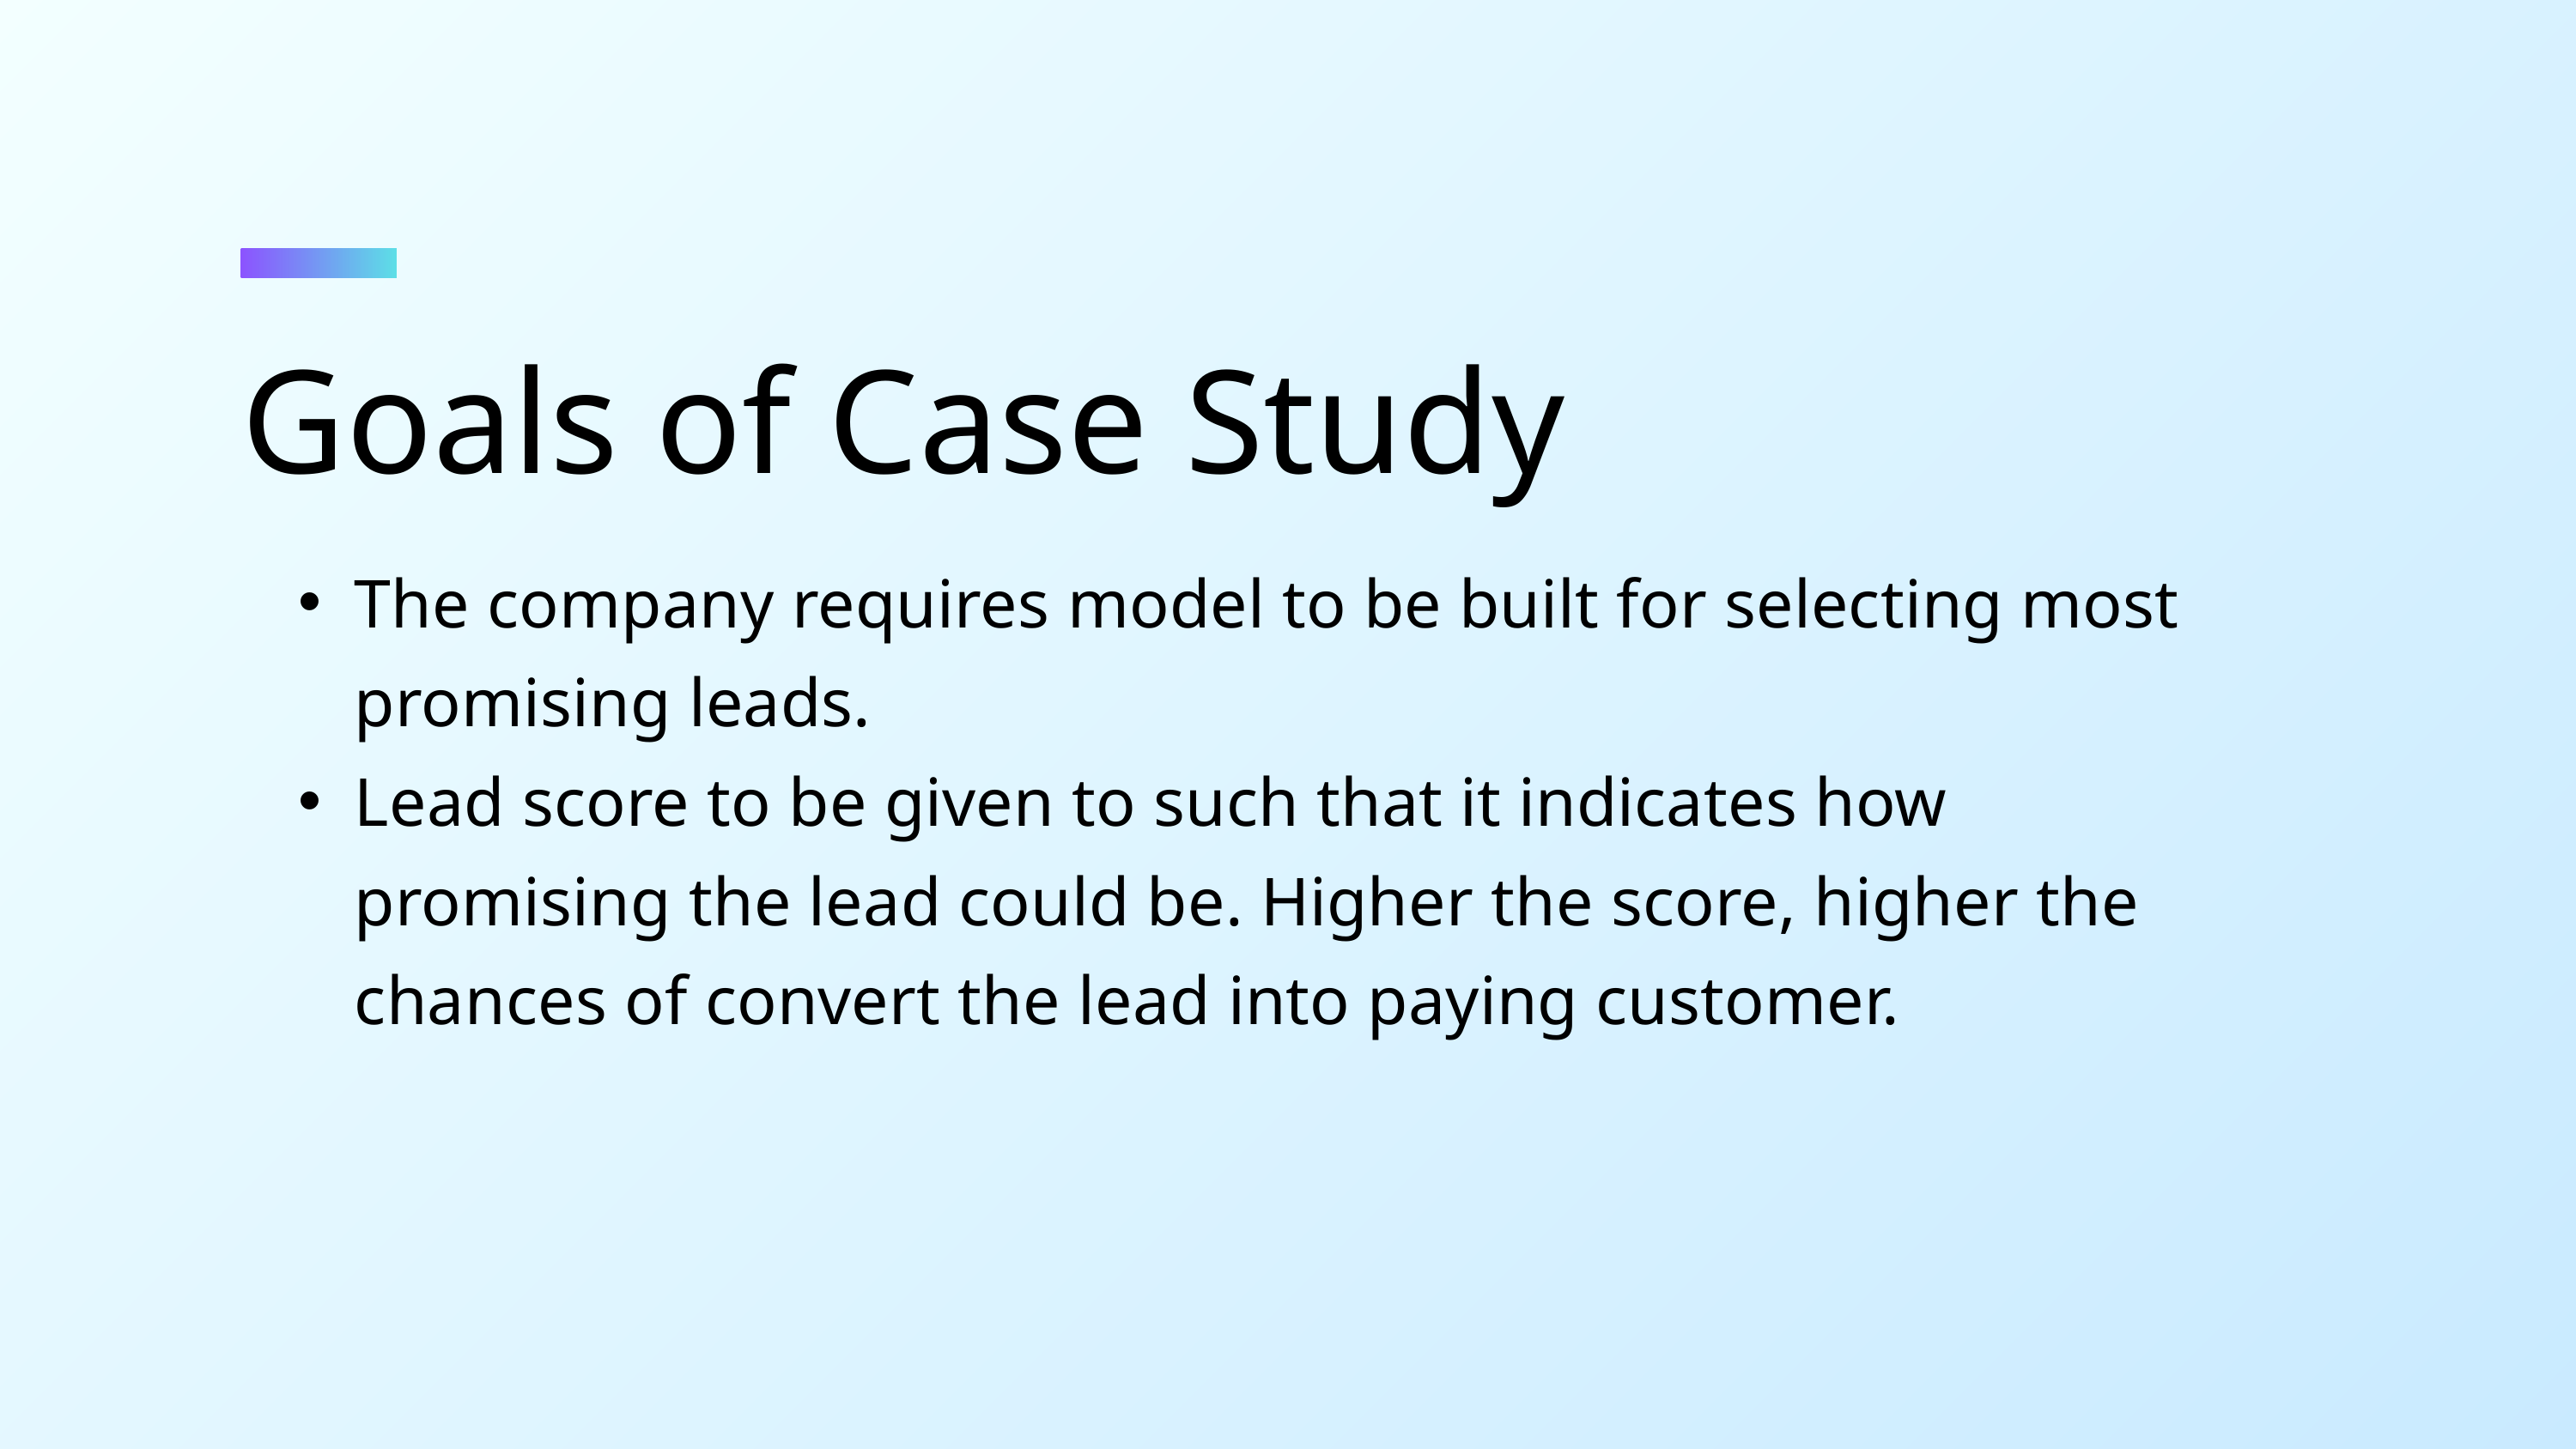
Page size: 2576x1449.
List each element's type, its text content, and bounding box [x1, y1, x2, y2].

text_box [240, 248, 397, 278]
text_box The company requires model to be built for selecting most promising leads. Lead score to be given to such that it indicates how promising the lead could be. Higher the score, higher the chances of convert the lead into paying customer. [241, 541, 2227, 1039]
text_box Goals of Case Study [241, 330, 2227, 502]
